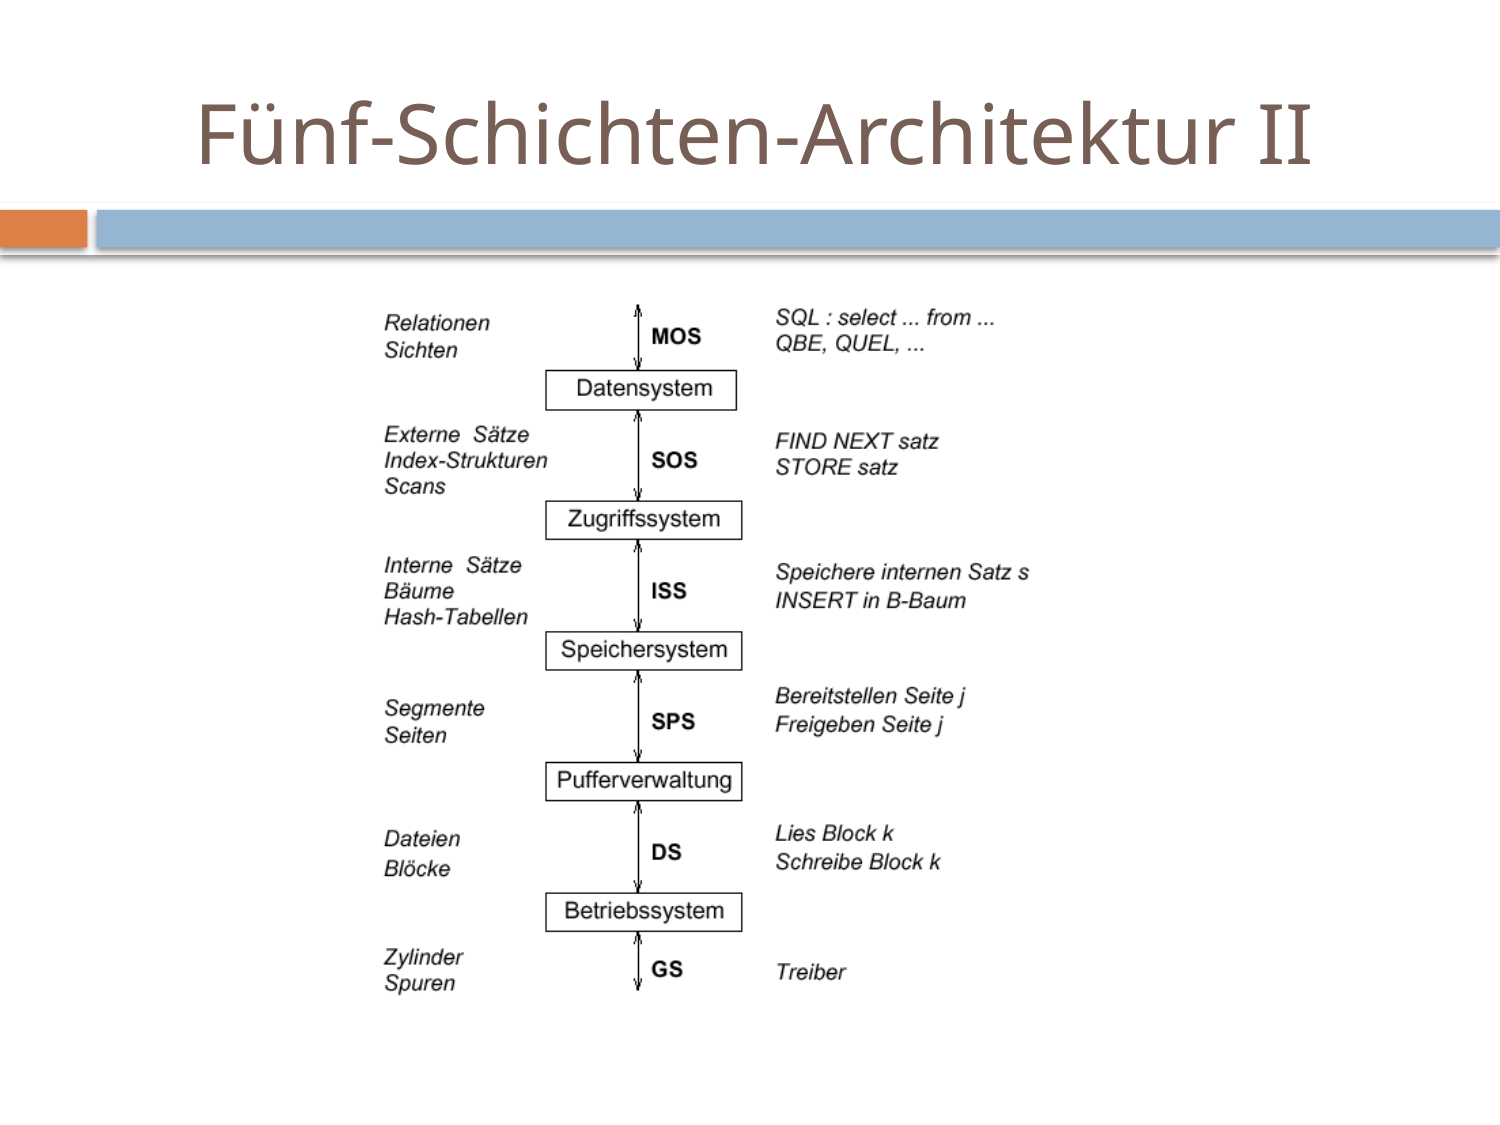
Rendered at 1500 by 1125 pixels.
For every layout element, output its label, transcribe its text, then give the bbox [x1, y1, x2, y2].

title Fünf-Schichten-Architektur II [75, 62, 1434, 200]
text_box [362, 287, 1040, 1007]
